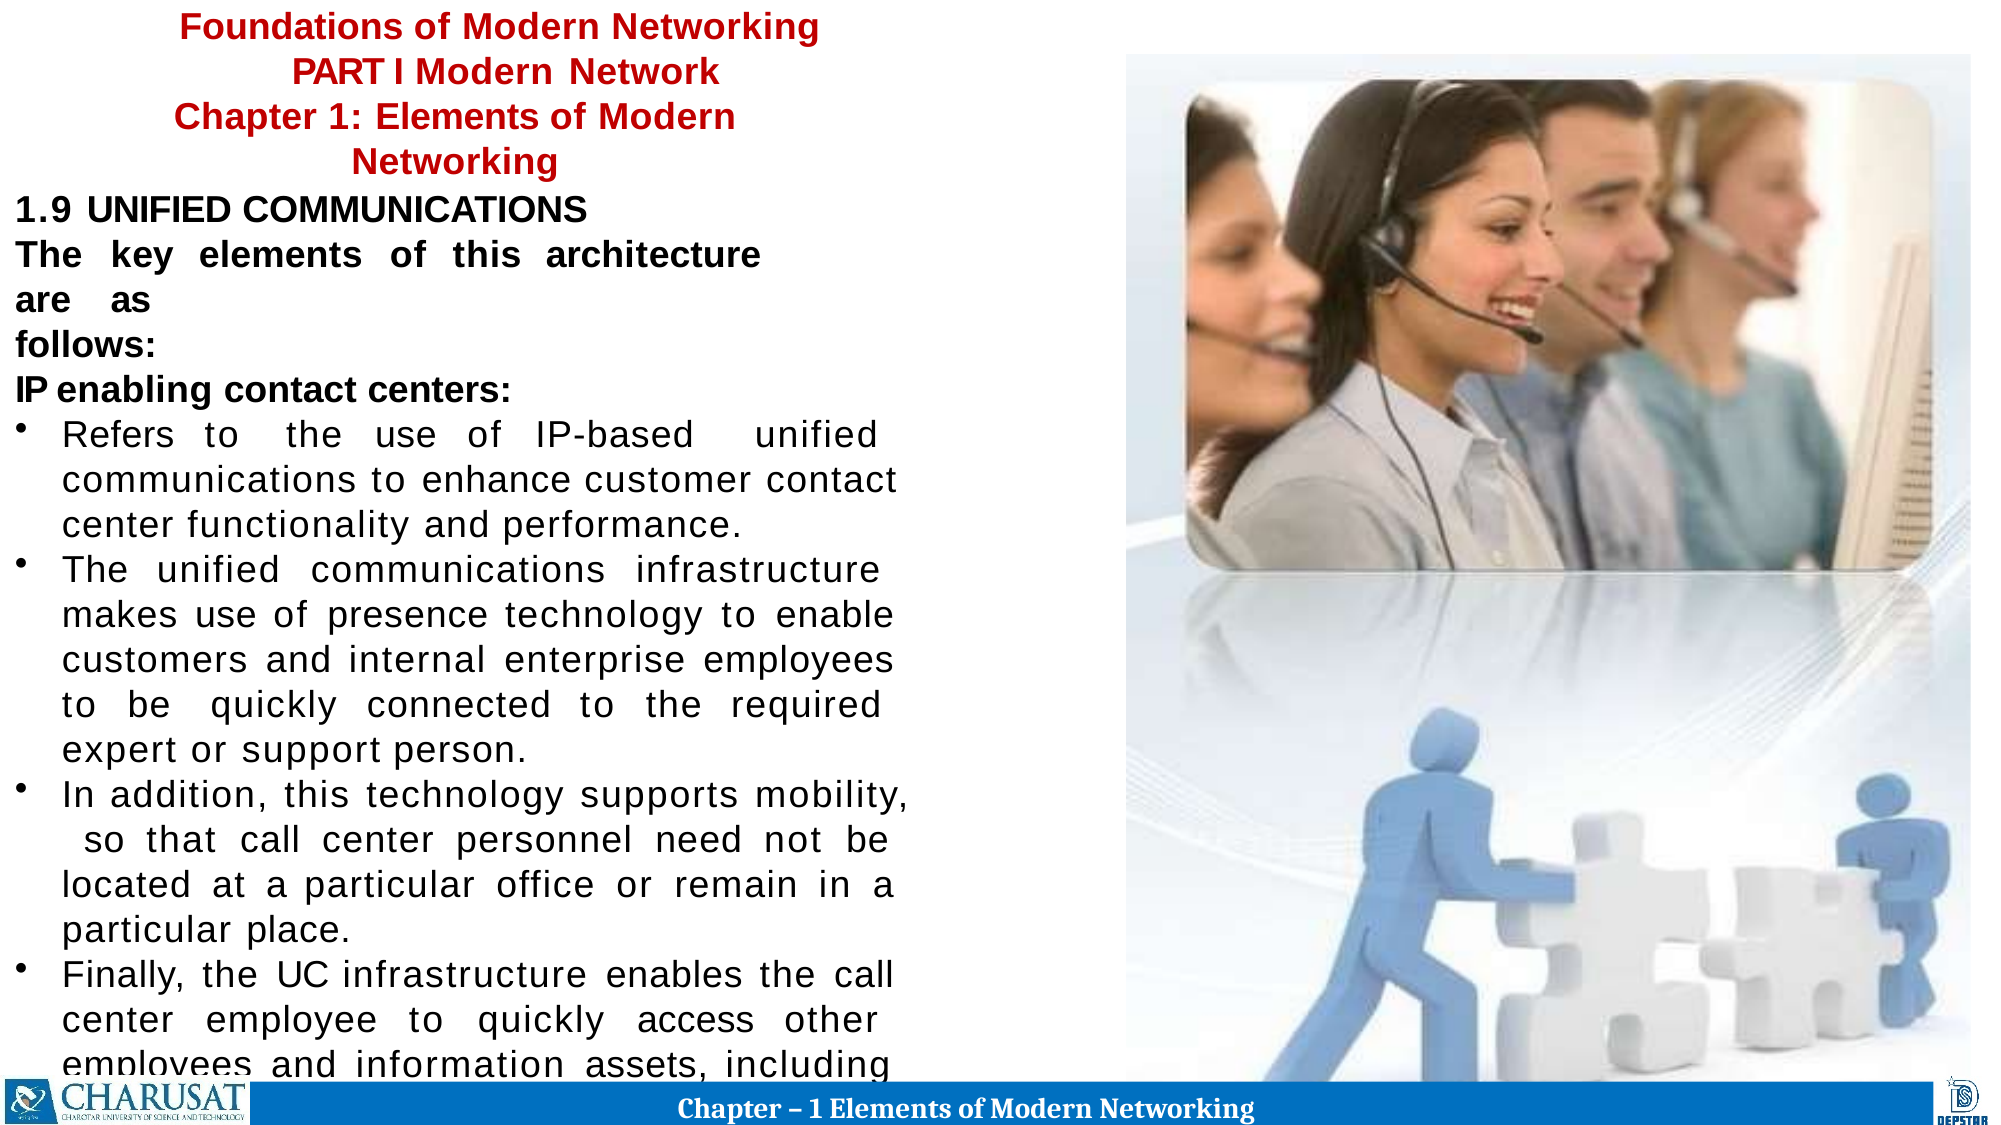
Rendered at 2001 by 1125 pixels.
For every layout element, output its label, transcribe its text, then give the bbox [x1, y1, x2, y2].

footer Chapter – 1 Elements of Modern Networking [255, 1081, 1932, 1125]
text_box [1126, 54, 1971, 1081]
text_box Foundations of Modern Networking PART I Modern Network Chapter 1: Elements of Modern Networking 1.9 UNIFIED COMMUNICATIONS The key elements of this architecture are as follows: IP enabling contact centers: Refers to the use of IP-based unified communications to enhance customer contact center functionality and performance. The unified communications infrastructure makes use of presence technology to enable customers and internal enterprise employees to be quickly connected to the required expert or support person. In addition, this technology supports mobility, so that call center personnel need not be located at a particular office or remain in a particular place. Finally, the UC infrastructure enables the call center employee to quickly access other employees and information assets, including data, video, image, and audio. [12, 0, 912, 1081]
picture [1937, 1075, 1989, 1125]
picture [0, 1075, 250, 1125]
